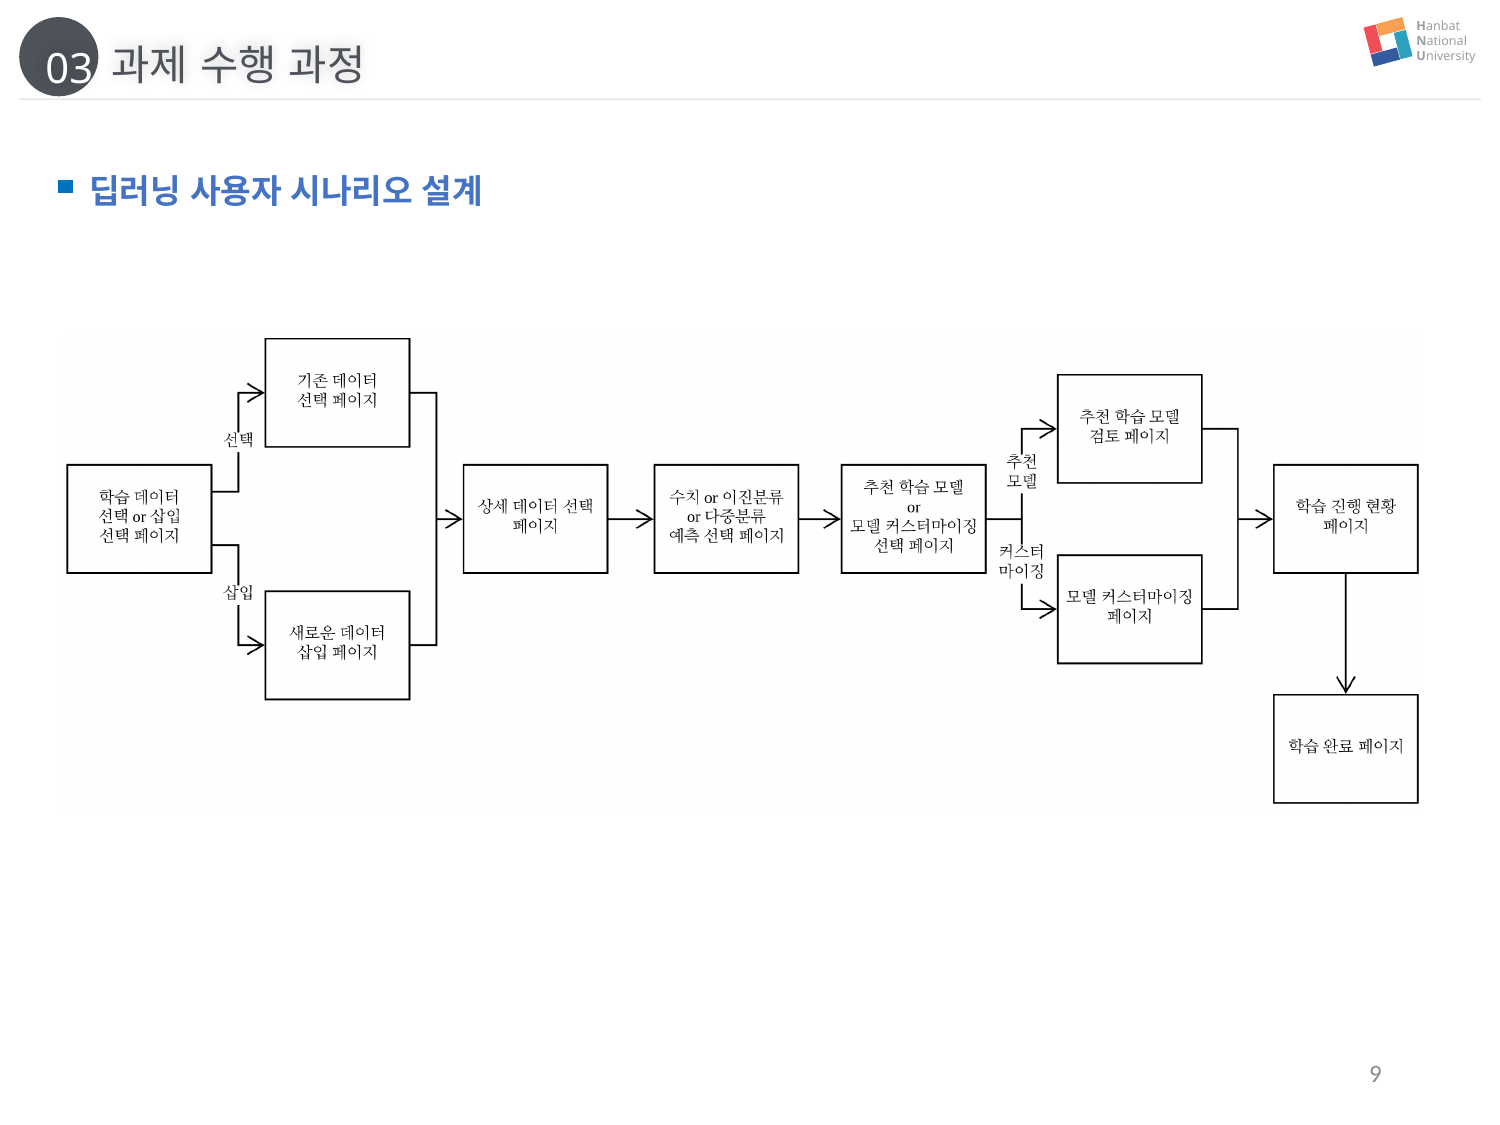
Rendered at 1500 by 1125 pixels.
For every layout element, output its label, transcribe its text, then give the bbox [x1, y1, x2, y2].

picture [58, 331, 1423, 811]
text_box 03 [30, 34, 94, 98]
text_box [1366, 10, 1489, 72]
slide_number 9 [1059, 1042, 1397, 1103]
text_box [58, 142, 713, 212]
text_box [18, 16, 86, 76]
text_box 과제 수행 과정 [96, 31, 382, 97]
